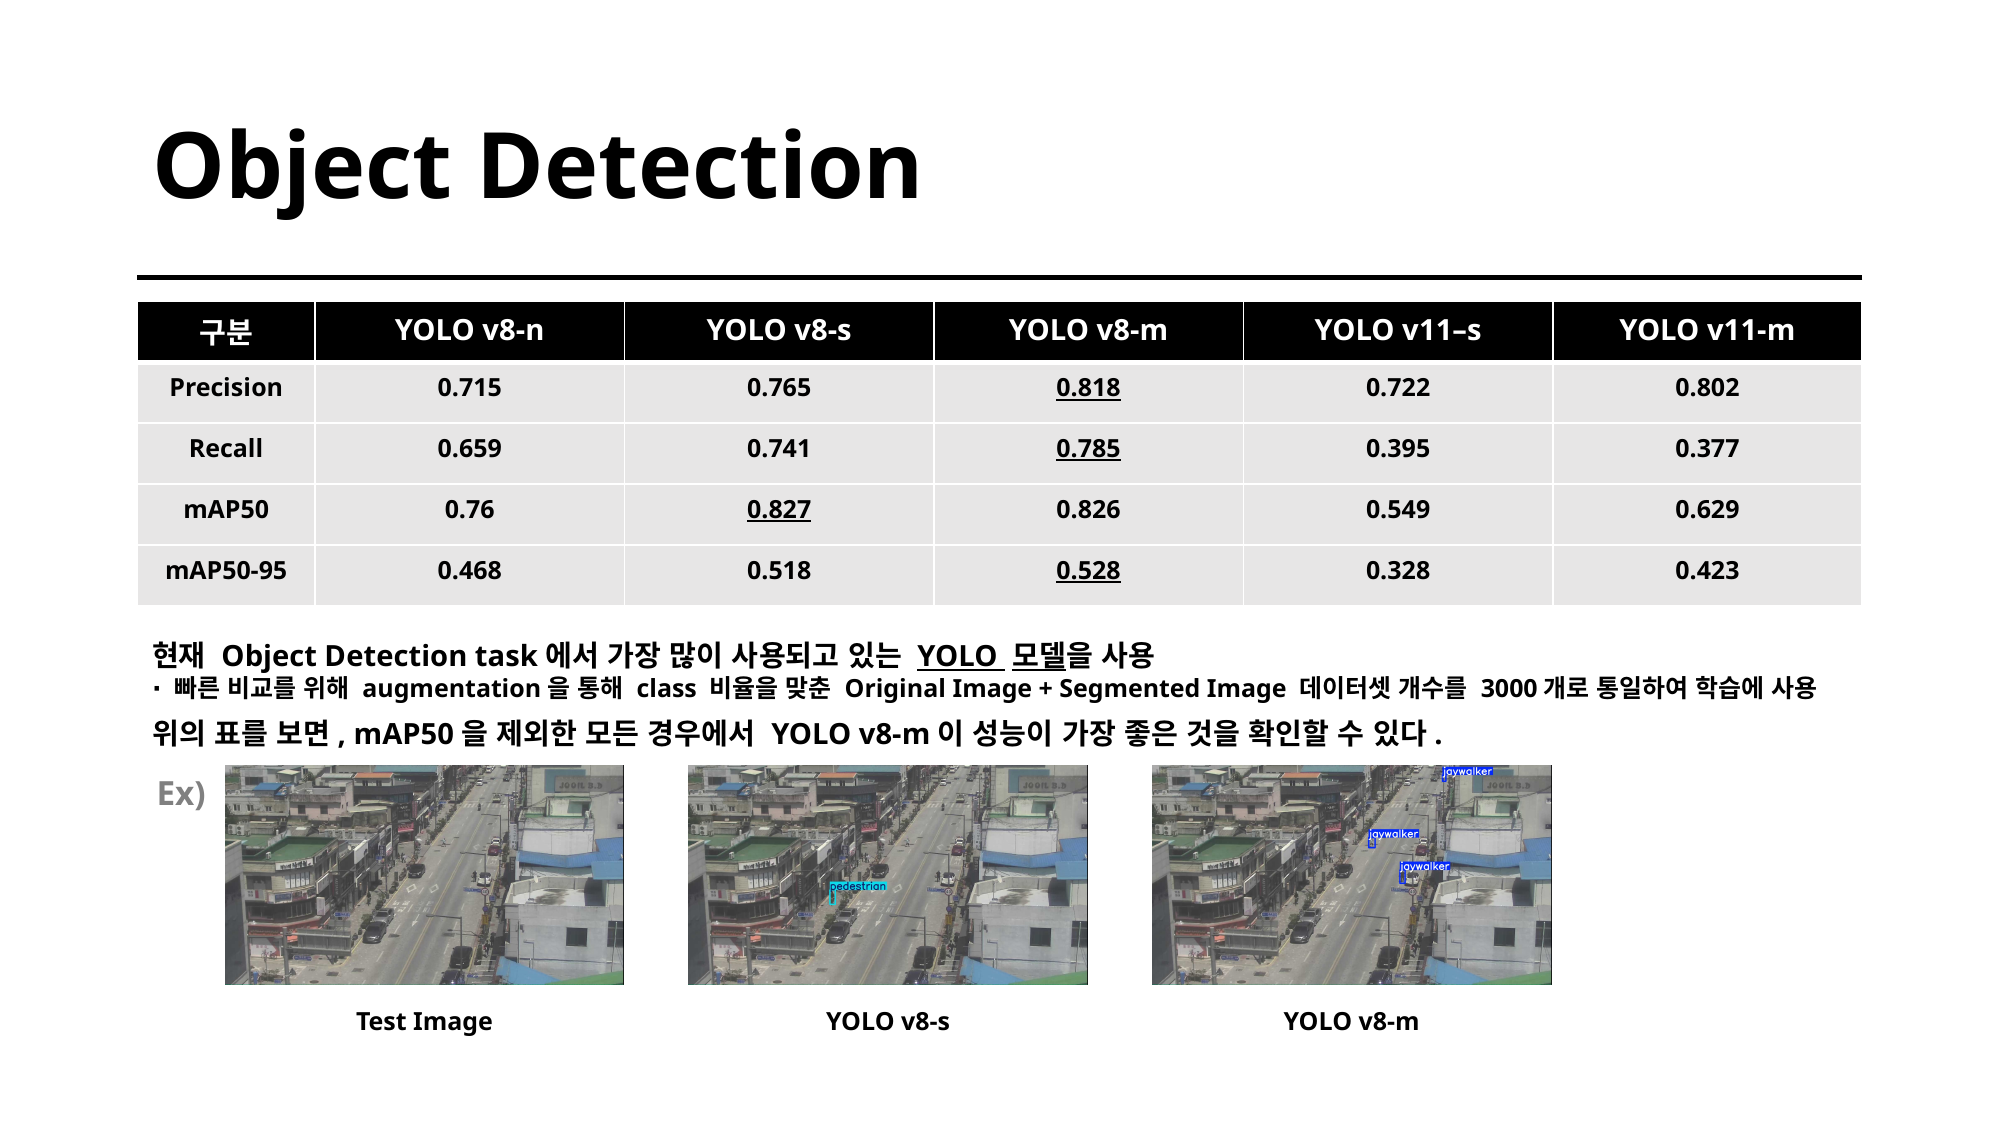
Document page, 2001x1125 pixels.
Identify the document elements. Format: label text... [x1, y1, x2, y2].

table_cell 0.802 [1554, 365, 1861, 422]
table_cell 0.76 [316, 485, 624, 544]
table_cell 0.395 [1244, 424, 1552, 483]
table_cell mAP50 [138, 485, 314, 544]
table_header YOLO v8-m [935, 302, 1243, 360]
table_cell 0.741 [625, 424, 933, 483]
table_cell 0.468 [316, 546, 624, 605]
table_header YOLO v11-m [1554, 302, 1861, 360]
table_cell 0.659 [316, 424, 624, 483]
table_cell 0.629 [1554, 485, 1861, 544]
table_cell 0.722 [1244, 365, 1552, 422]
table_cell Recall [138, 424, 314, 483]
title Object Detection [137, 59, 1863, 277]
table_cell 0.377 [1554, 424, 1861, 483]
table_cell Precision [138, 365, 314, 422]
table_cell 0.818 [935, 365, 1243, 422]
text_box 위의 표를 보면, mAP50을 제외한 모든 경우에서 YOLO v8-m이 성능이 가장 좋은 것을 확인할 수 있다. [137, 710, 1618, 758]
table_cell 0.518 [625, 546, 933, 605]
table_header YOLO v8-s [625, 302, 933, 360]
table_cell 0.328 [1244, 546, 1552, 605]
table_header YOLO v11–s [1244, 302, 1552, 360]
table_cell 0.827 [625, 485, 933, 544]
table_cell 0.765 [625, 365, 933, 422]
table_cell 0.785 [935, 424, 1243, 483]
table_cell 0.549 [1244, 485, 1552, 544]
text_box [137, 765, 1551, 1043]
table_header 구분 [138, 302, 314, 360]
table_cell 0.423 [1554, 546, 1861, 605]
text_box 현재 Object Detection task에서 가장 많이 사용되고 있는 YOLO 모델을 사용 ∙ 빠른 비교를 위해 augmentation을 통해 class 비율을 맞춘 Original Image + Segmented Image 데이터셋 개수를 3000개로 통일하여 학습에 사용 [137, 630, 1863, 710]
table_cell 0.715 [316, 365, 624, 422]
table_cell mAP50-95 [138, 546, 314, 605]
table_cell 0.528 [935, 546, 1243, 605]
table_cell 0.826 [935, 485, 1243, 544]
table_header YOLO v8-n [316, 302, 624, 360]
